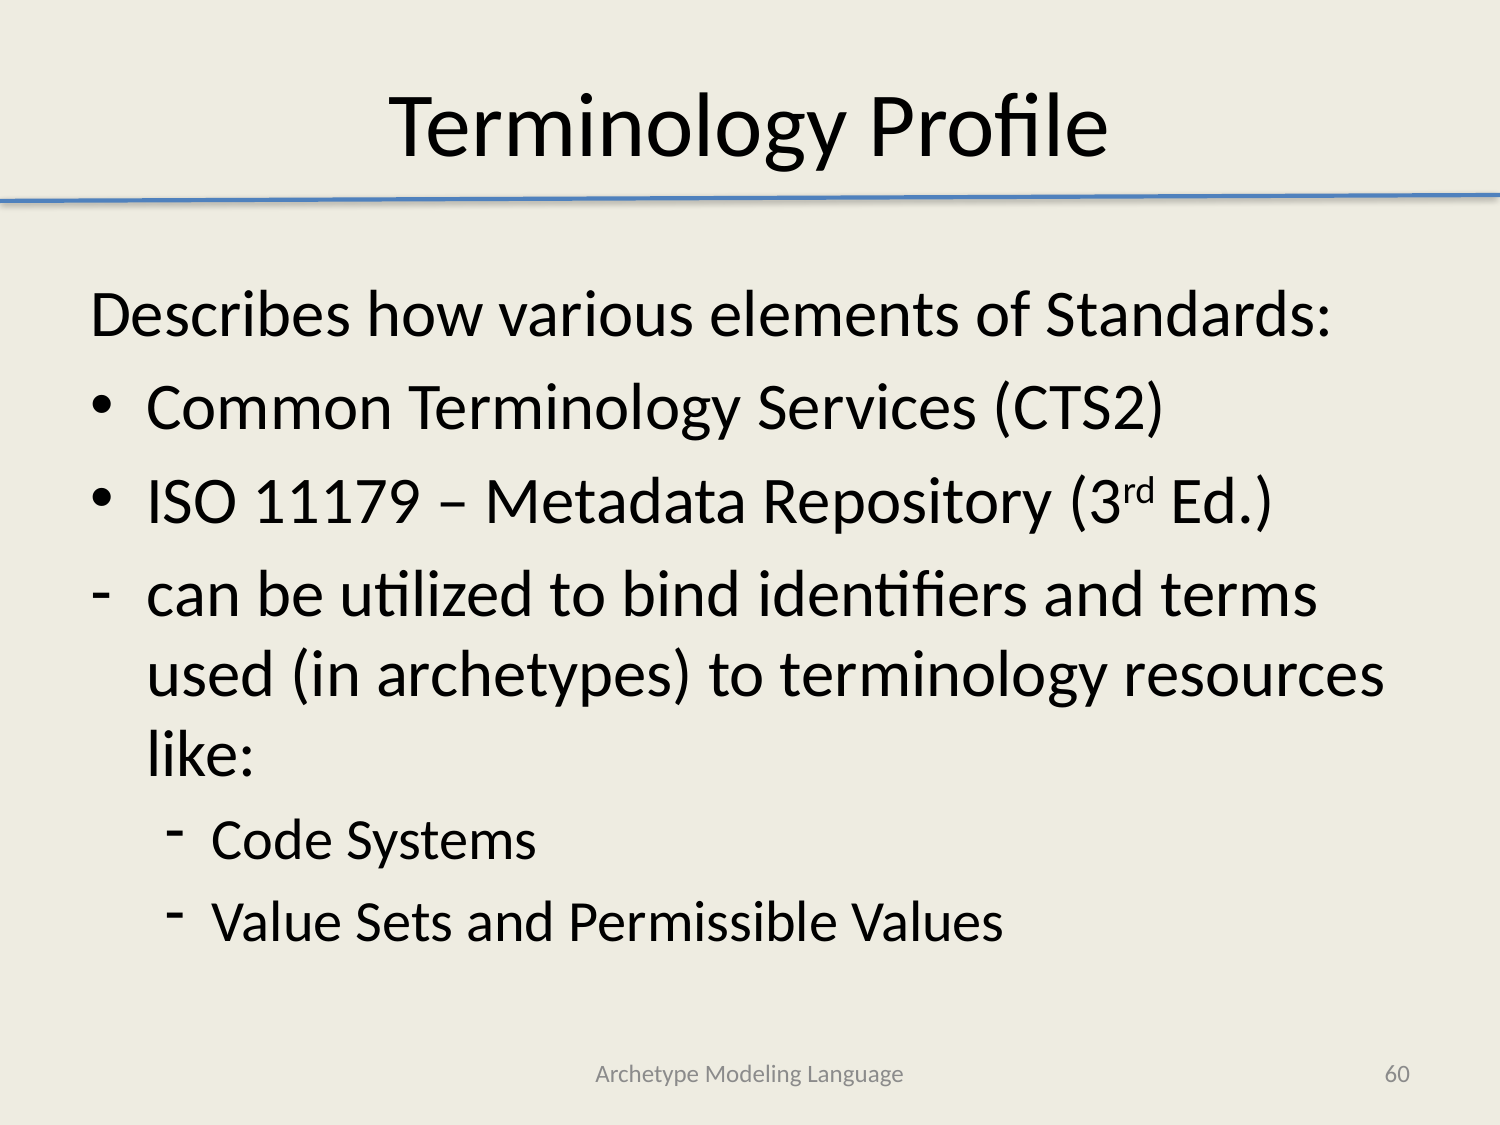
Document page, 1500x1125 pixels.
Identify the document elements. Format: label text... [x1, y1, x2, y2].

title Terminology Profile [75, 45, 1425, 193]
slide_number 60 [1074, 1042, 1425, 1103]
footer Archetype Modeling Language [512, 1042, 988, 1103]
list Describes how various elements of Standards: Common Terminology Services (CTS2) ISO 11179 – Metadata Repository (3rd Ed.) can be utilized to bind identifiers and terms used (in archetypes) to terminology resources like: Code Systems Value Sets and Permissible Values [75, 262, 1425, 1005]
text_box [0, 194, 1500, 202]
